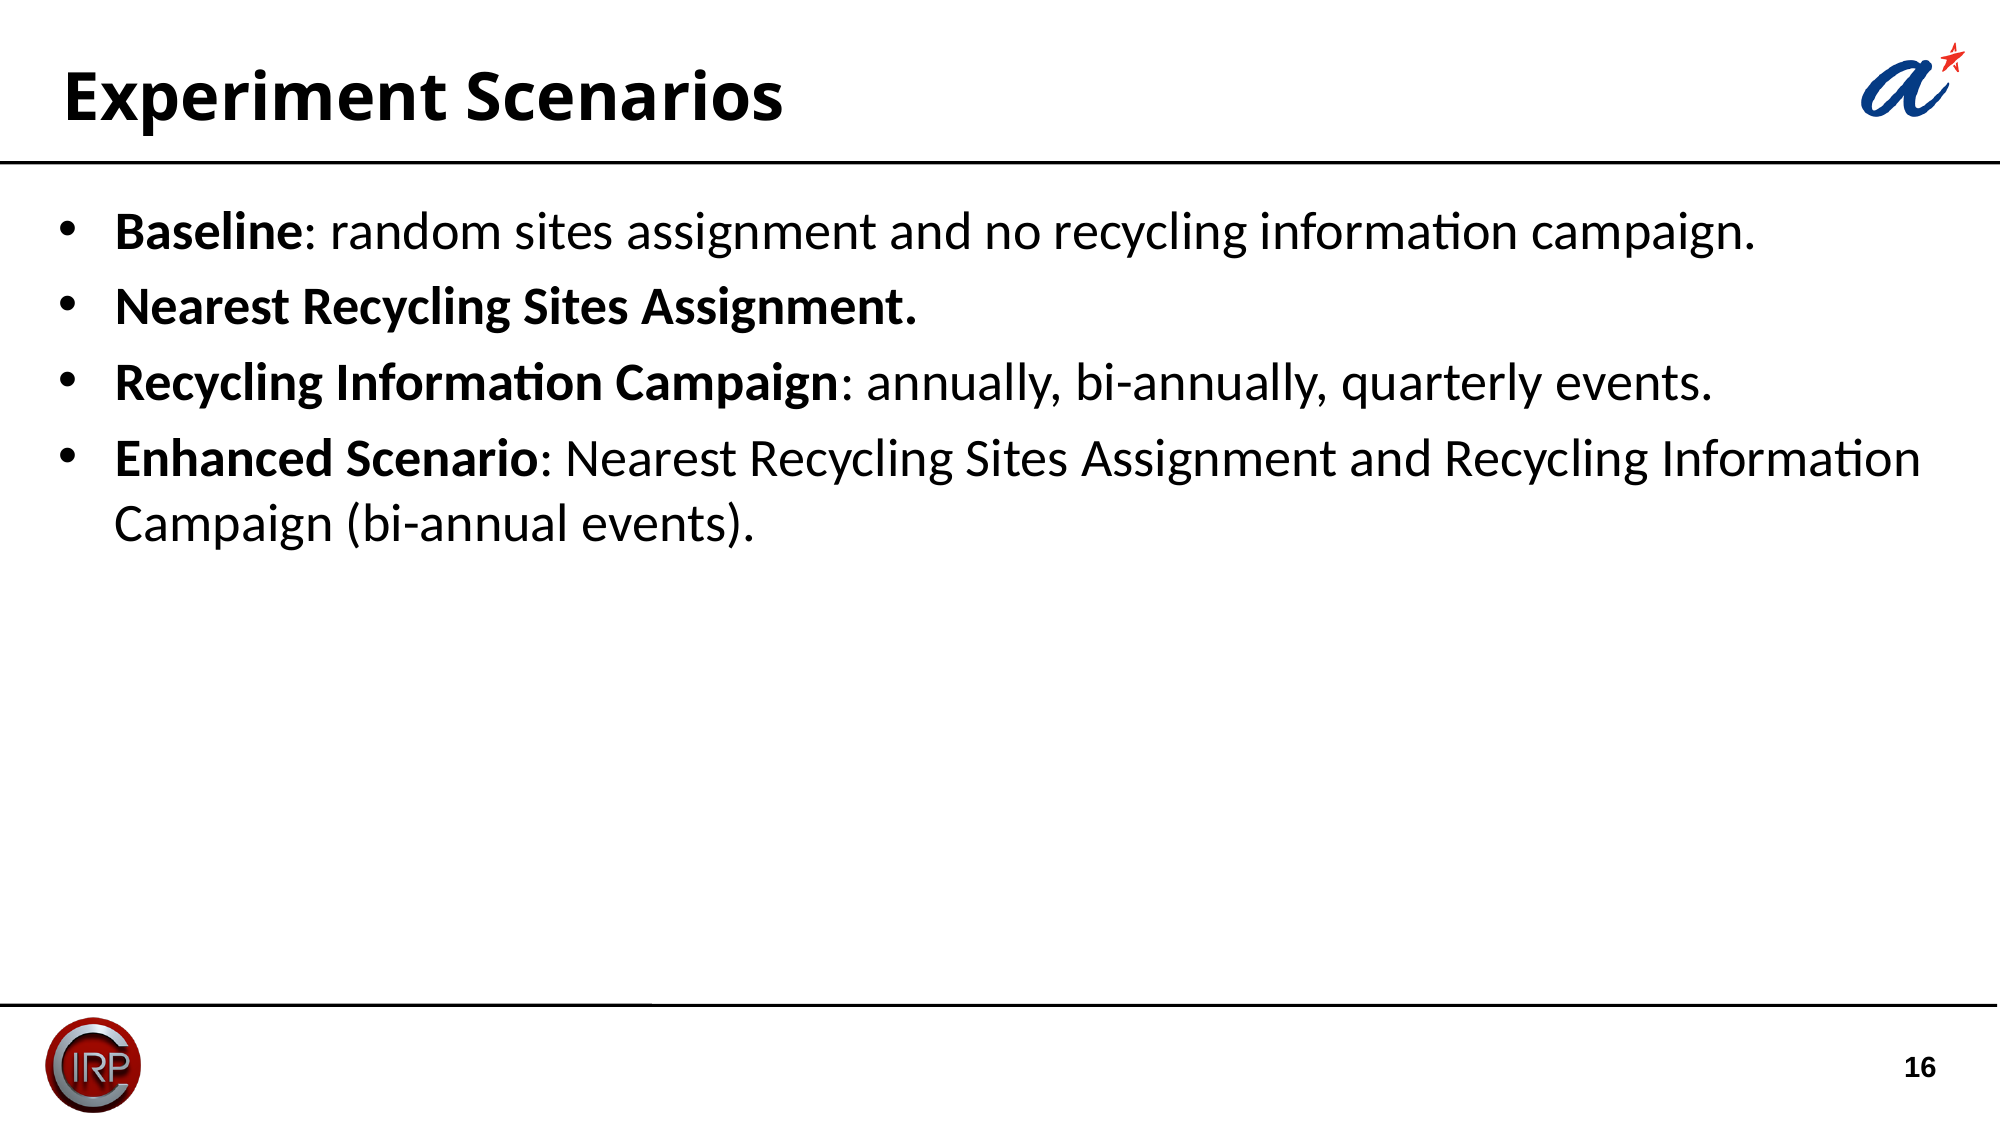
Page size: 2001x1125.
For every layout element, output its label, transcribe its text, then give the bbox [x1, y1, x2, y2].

title Experiment Scenarios [47, 37, 1952, 150]
picture [1852, 19, 1973, 140]
picture [45, 1017, 141, 1113]
list Baseline: random sites assignment and no recycling information campaign. Nearest Recycling Sites Assignment. Recycling Information Campaign: annually, bi-annually, quarterly events. Enhanced Scenario: Nearest Recycling Sites Assignment and Recycling Information Campaign (bi-annual events). [43, 187, 1952, 667]
